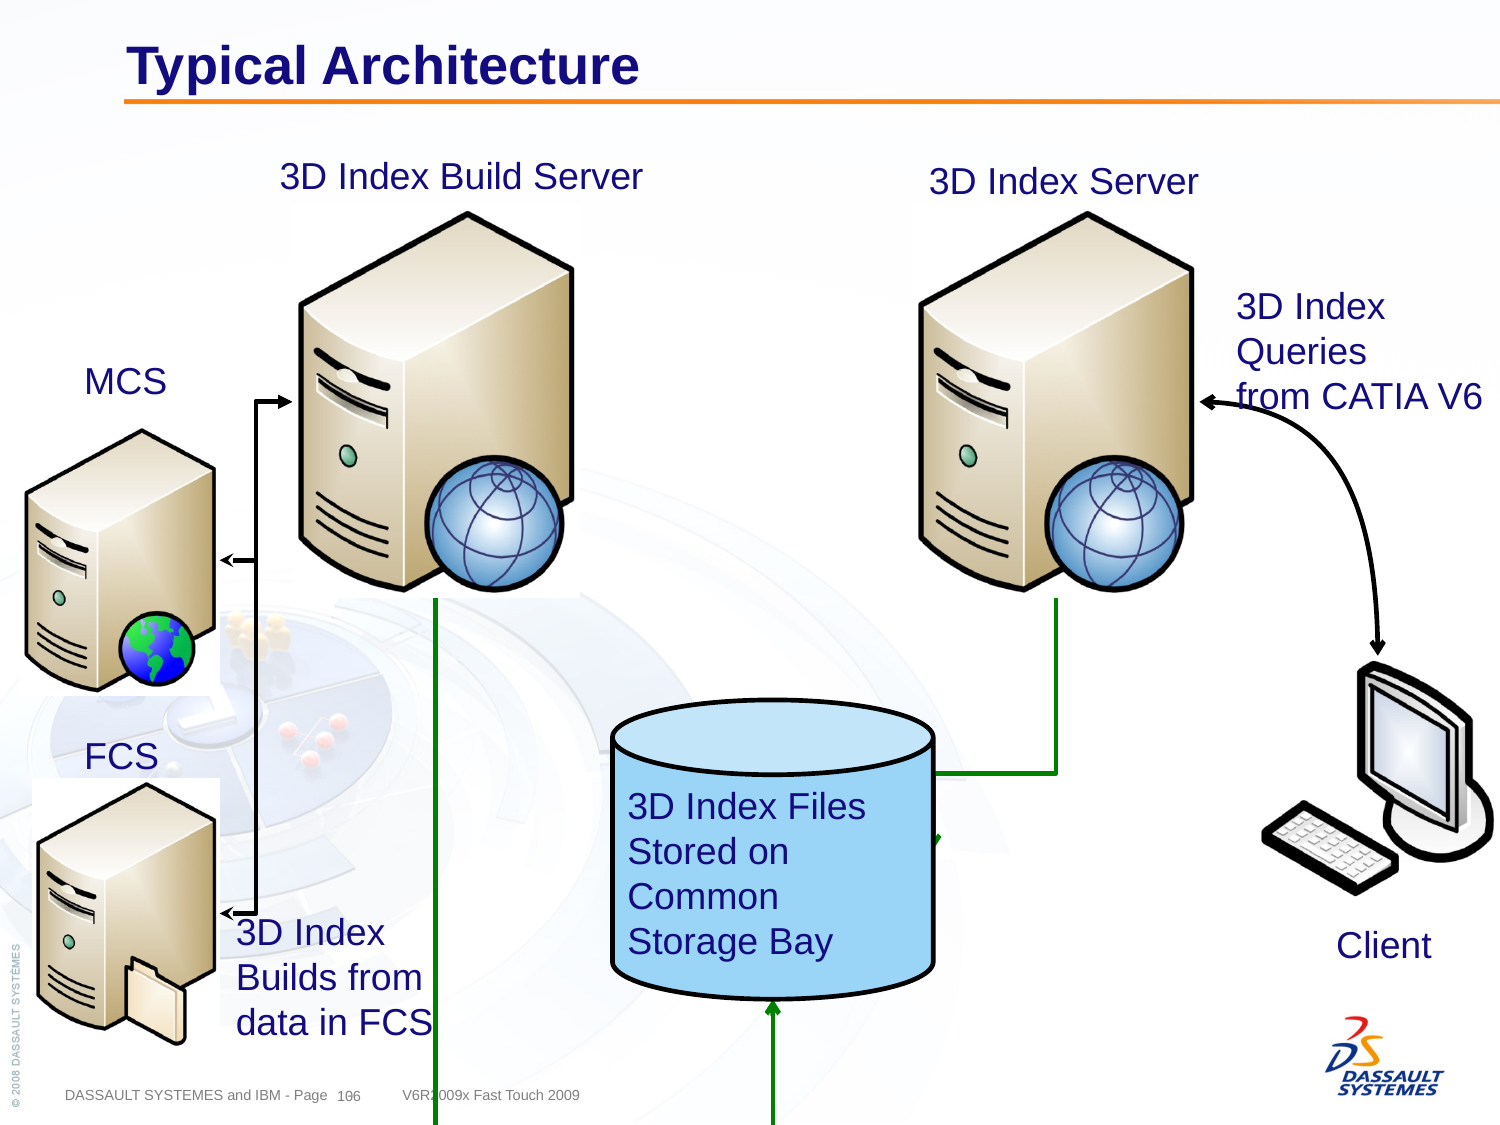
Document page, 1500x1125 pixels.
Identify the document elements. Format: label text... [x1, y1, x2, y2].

text_box FCS [69, 724, 175, 776]
text_box 3D Index Build Server [264, 145, 659, 205]
text_box 3D Index Server [914, 149, 1215, 210]
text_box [397, 635, 651, 813]
text_box 3D Index Builds from data in FCS [225, 900, 449, 1051]
picture [0, 0, 1500, 1124]
text_box 3D Index Queries from CATIA V6 [1221, 274, 1499, 424]
text_box Client [1321, 913, 1447, 974]
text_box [868, 662, 1121, 786]
title Typical Architecture [125, 22, 1476, 97]
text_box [1161, 439, 1416, 619]
text_box 3D Index Files Stored on Common Storage Bay [612, 762, 934, 1000]
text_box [219, 401, 293, 914]
picture [438, 813, 771, 1123]
text_box MCS [69, 349, 183, 410]
